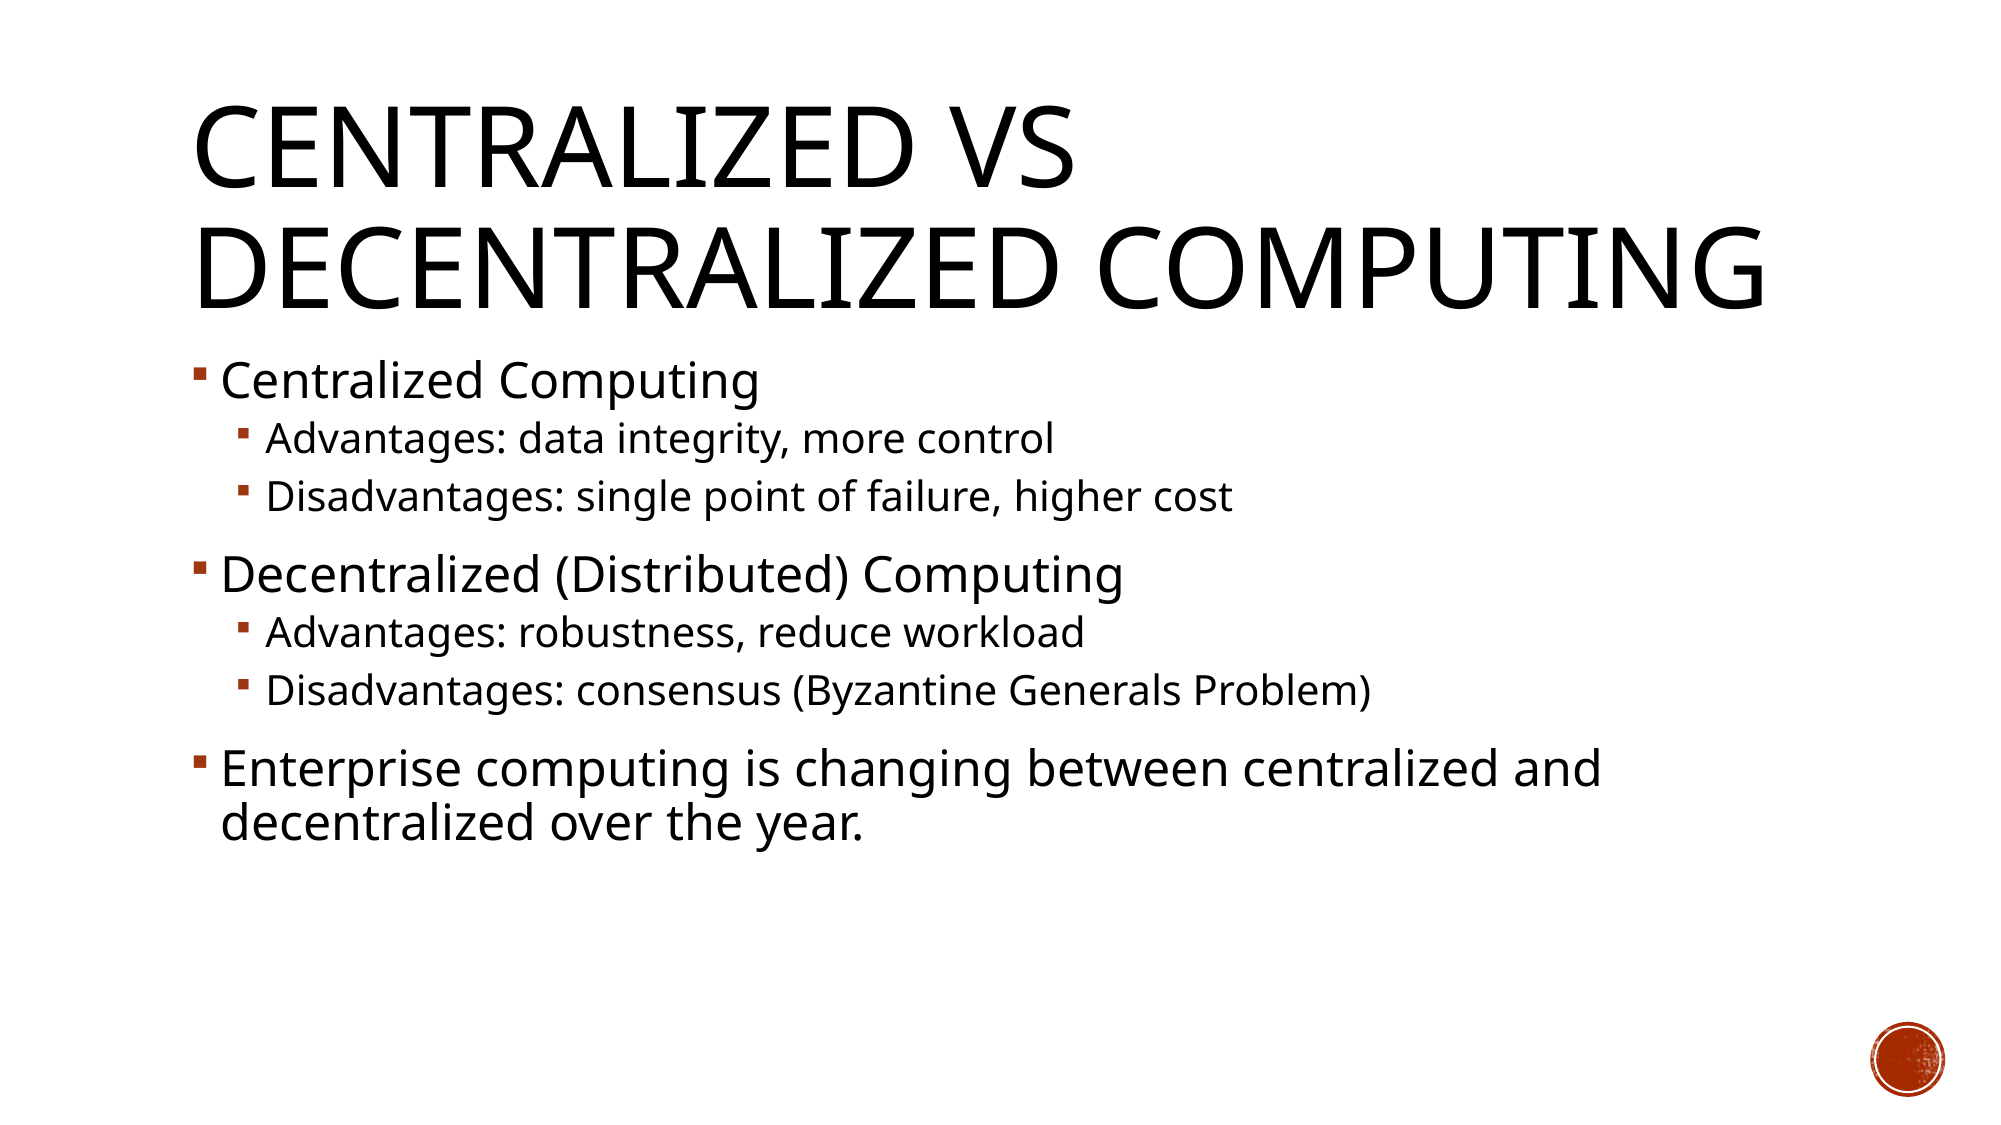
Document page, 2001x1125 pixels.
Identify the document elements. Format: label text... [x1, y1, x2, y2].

title Centralized vs Decentralized Computing [175, 79, 1826, 344]
list Centralized Computing Advantages: data integrity, more control Disadvantages: single point of failure, higher cost Decentralized (Distributed) Computing Advantages: robustness, reduce workload Disadvantages: consensus (Byzantine Generals Problem) Enterprise computing is changing between centralized and decentralized over the year. [175, 348, 1826, 1013]
